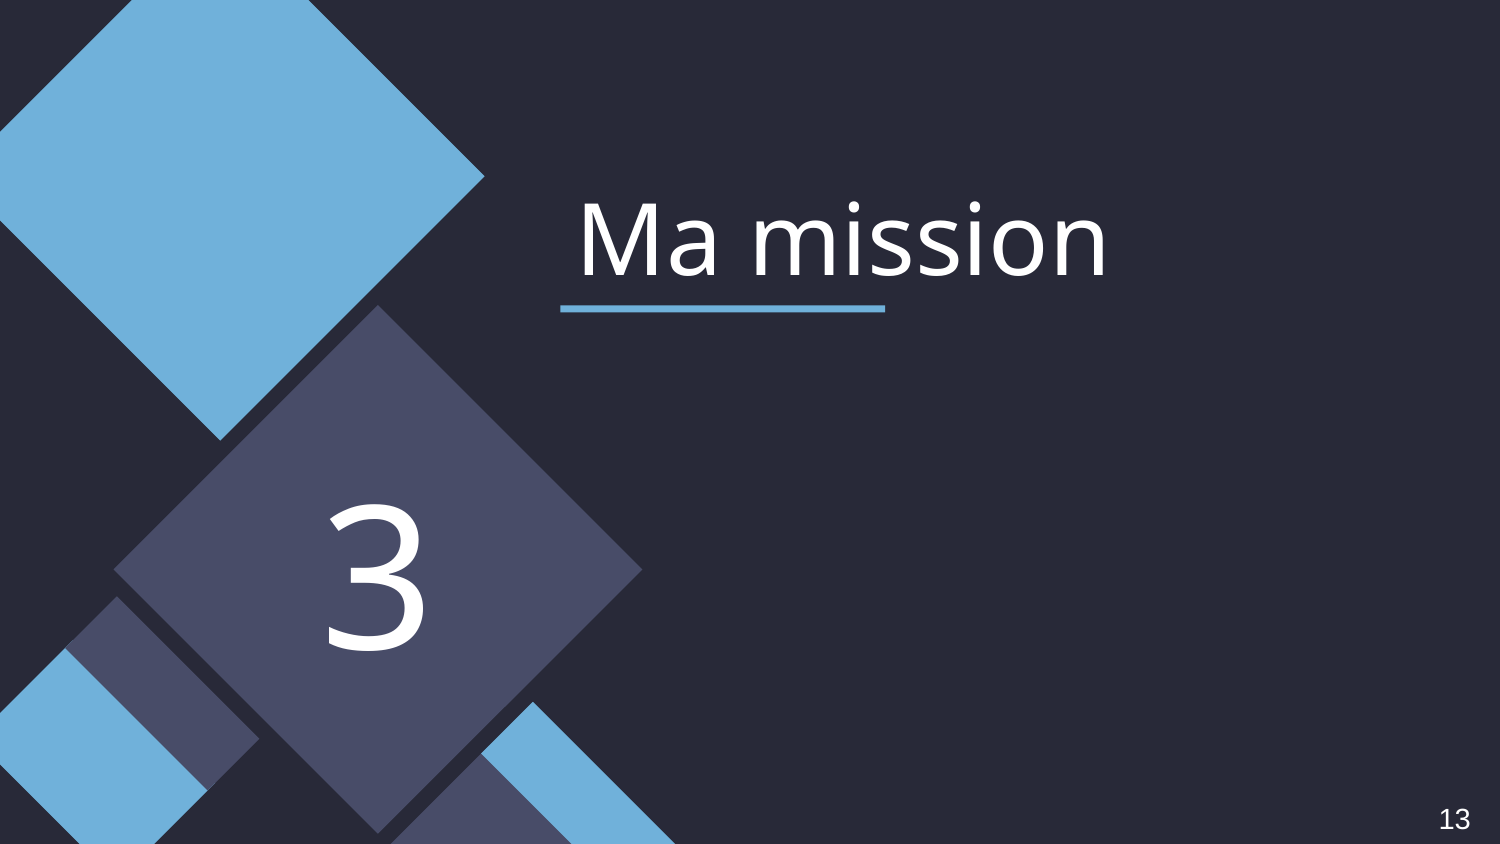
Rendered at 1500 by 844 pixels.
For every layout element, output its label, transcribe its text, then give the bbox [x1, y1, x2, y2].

title Ma mission [560, 174, 1332, 297]
text_box 13 [1423, 793, 1492, 843]
text_box [560, 305, 886, 313]
title 3 [200, 483, 556, 656]
